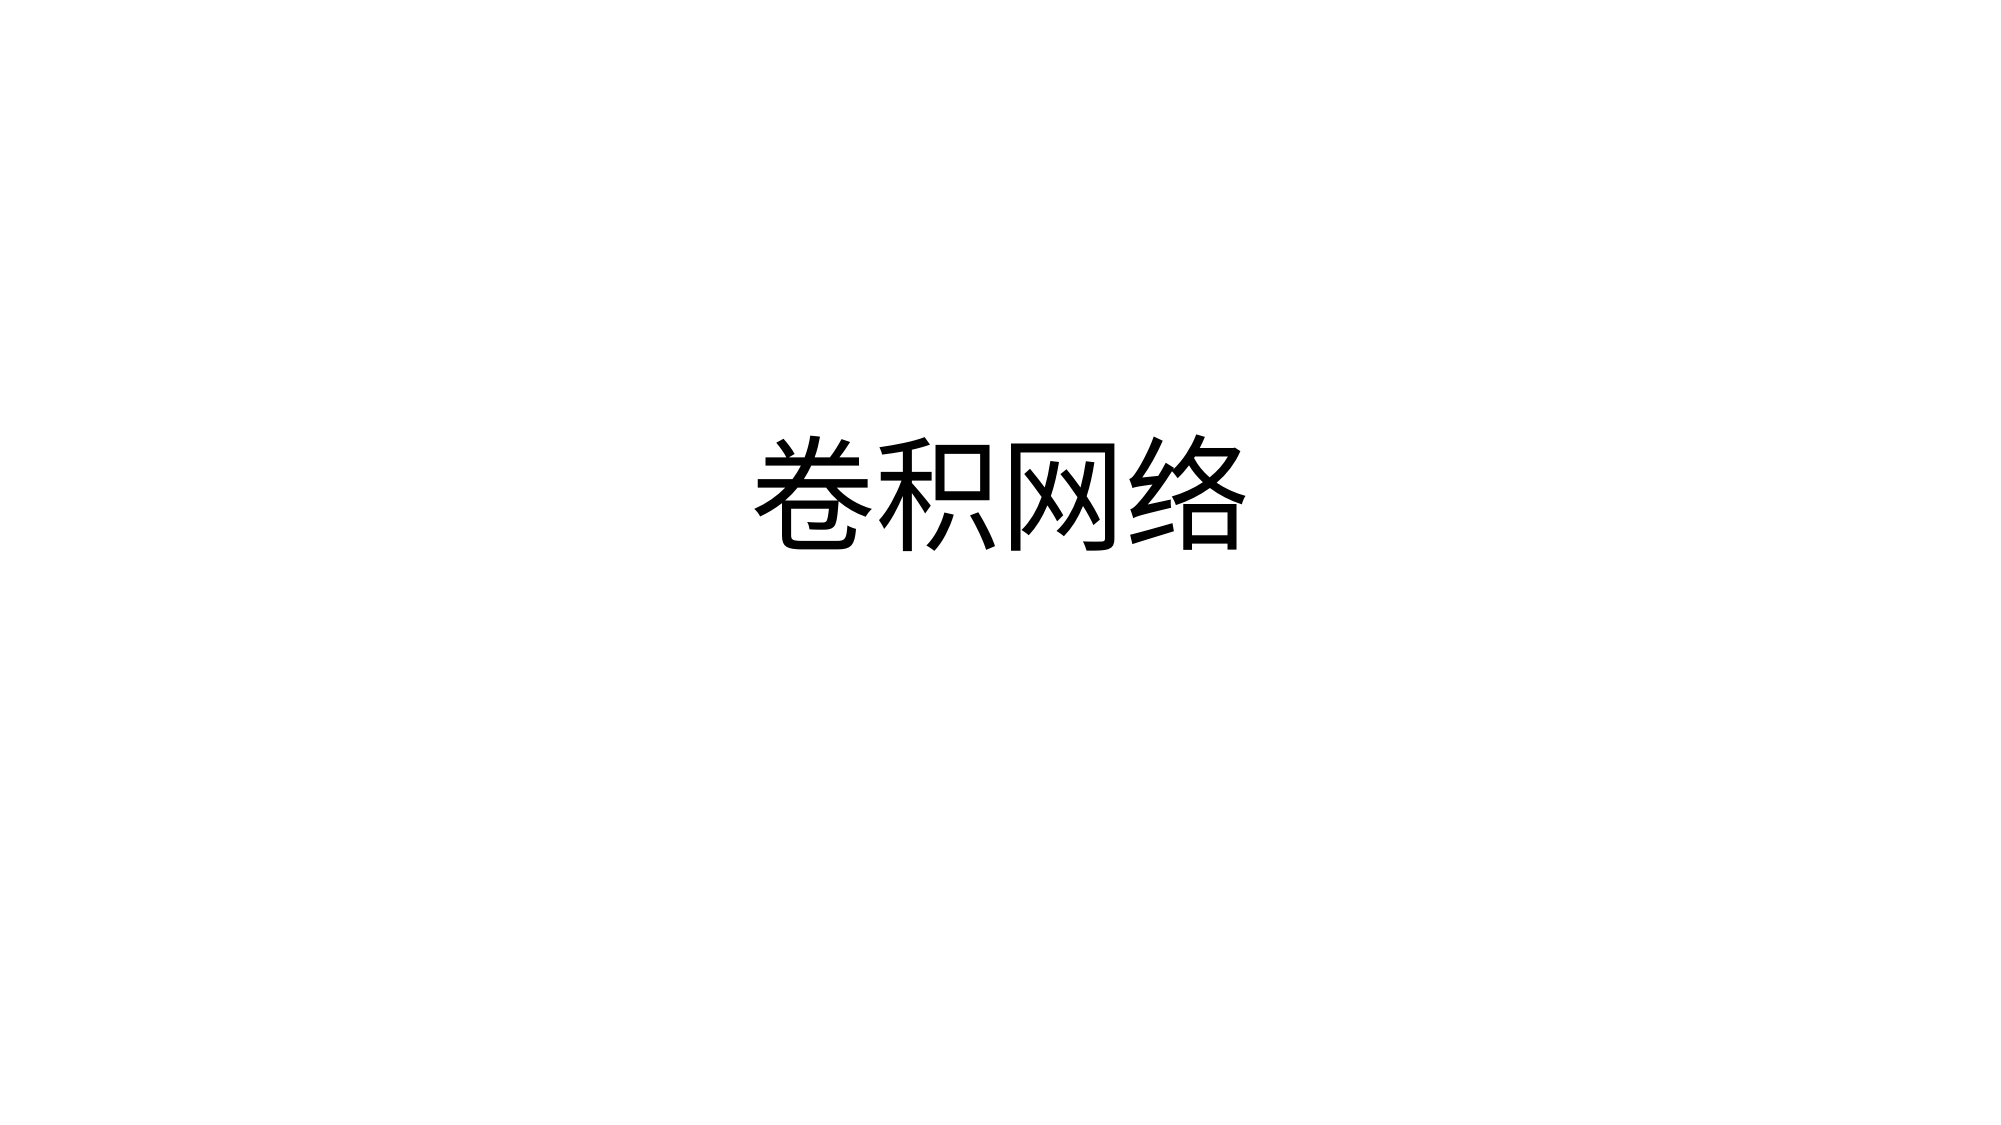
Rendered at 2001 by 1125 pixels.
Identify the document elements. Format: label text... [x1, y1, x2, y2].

title 卷积网络 [249, 184, 1750, 576]
